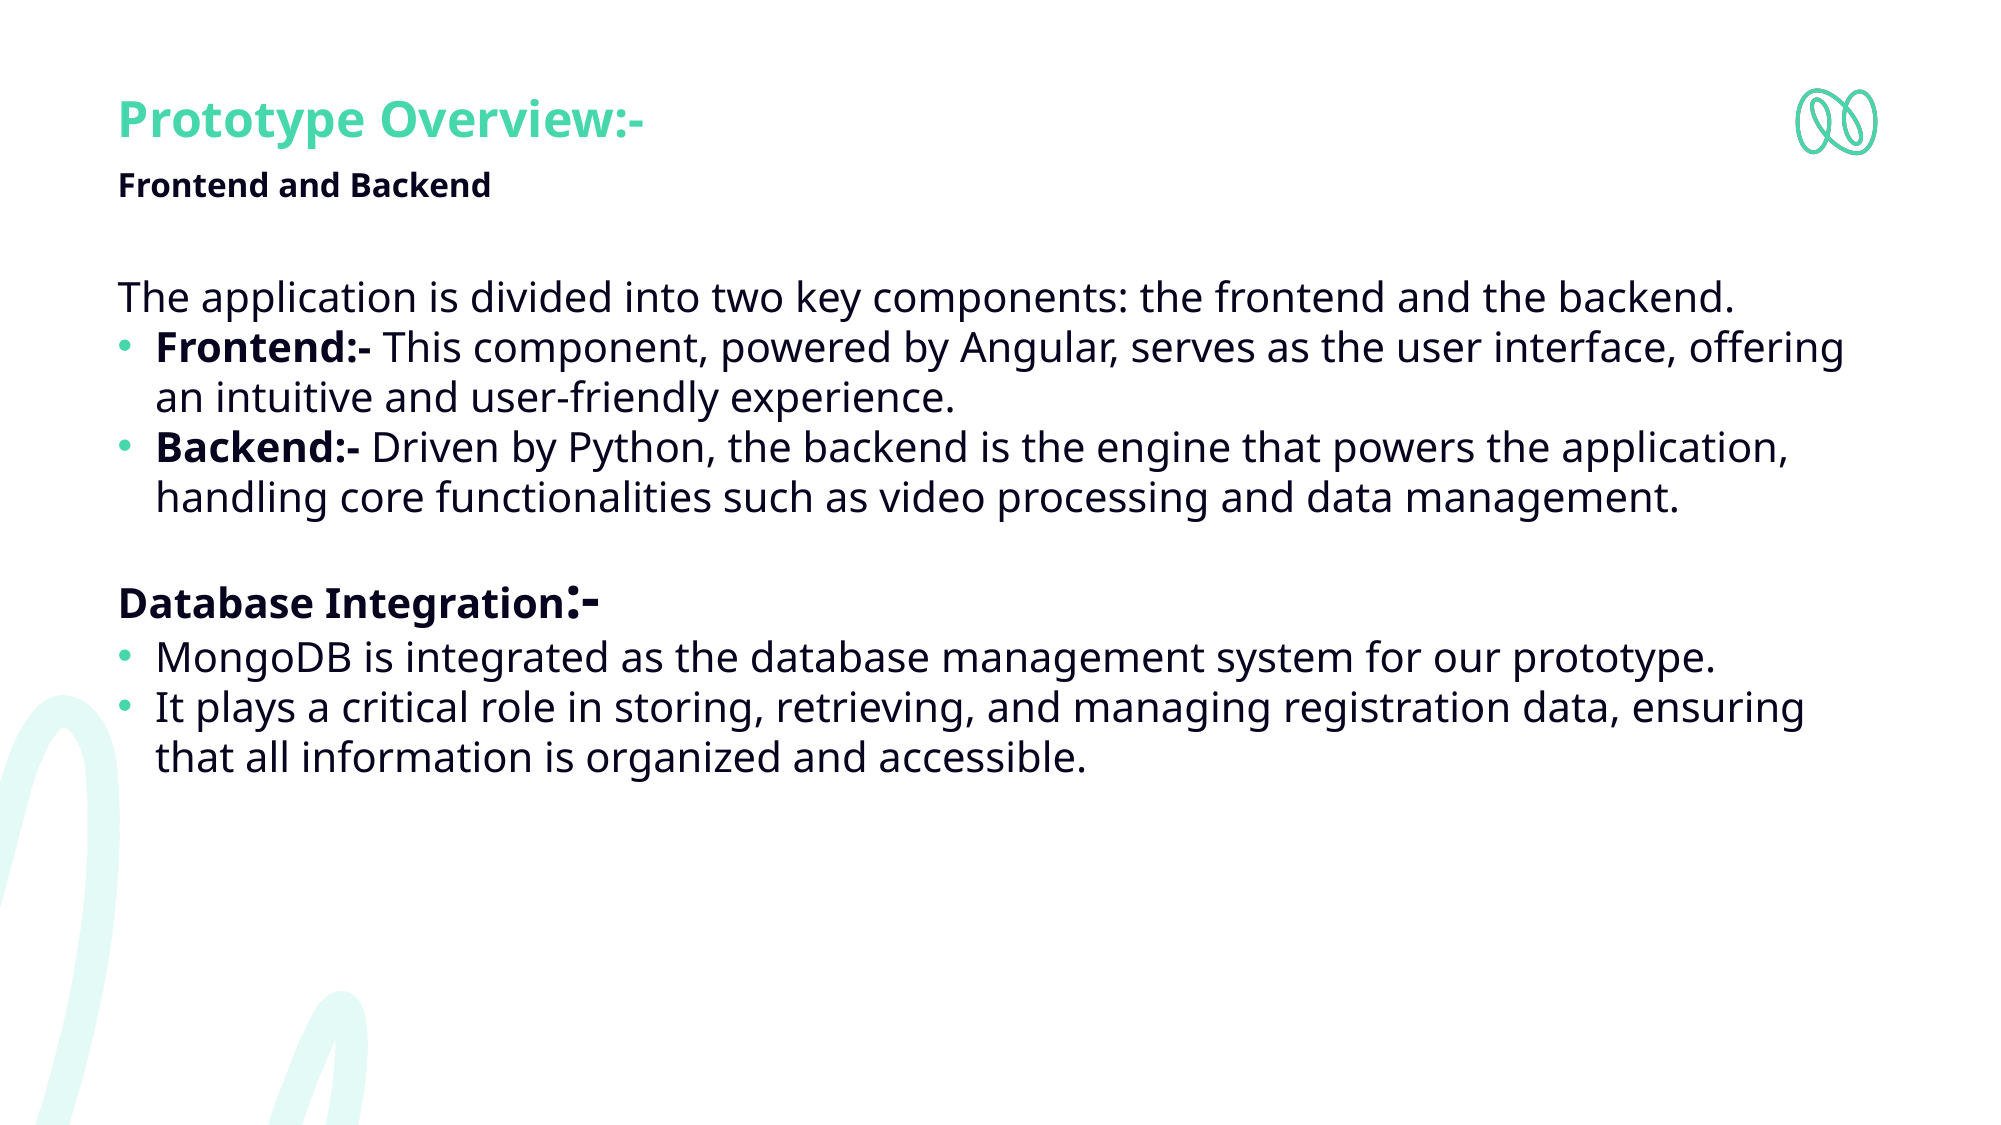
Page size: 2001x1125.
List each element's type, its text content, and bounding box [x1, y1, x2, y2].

list The application is divided into two key components: the frontend and the backend. Frontend:- This component, powered by Angular, serves as the user interface, offering an intuitive and user-friendly experience. Backend:- Driven by Python, the backend is the engine that powers the application, handling core functionalities such as video processing and data management. Database Integration:- MongoDB is integrated as the database management system for our prototype. It plays a critical role in storing, retrieving, and managing registration data, ensuring that all information is organized and accessible. [102, 262, 1884, 897]
title Prototype Overview:- [102, 76, 1284, 152]
picture [1772, 62, 1906, 180]
list Frontend and Backend [102, 152, 1284, 213]
